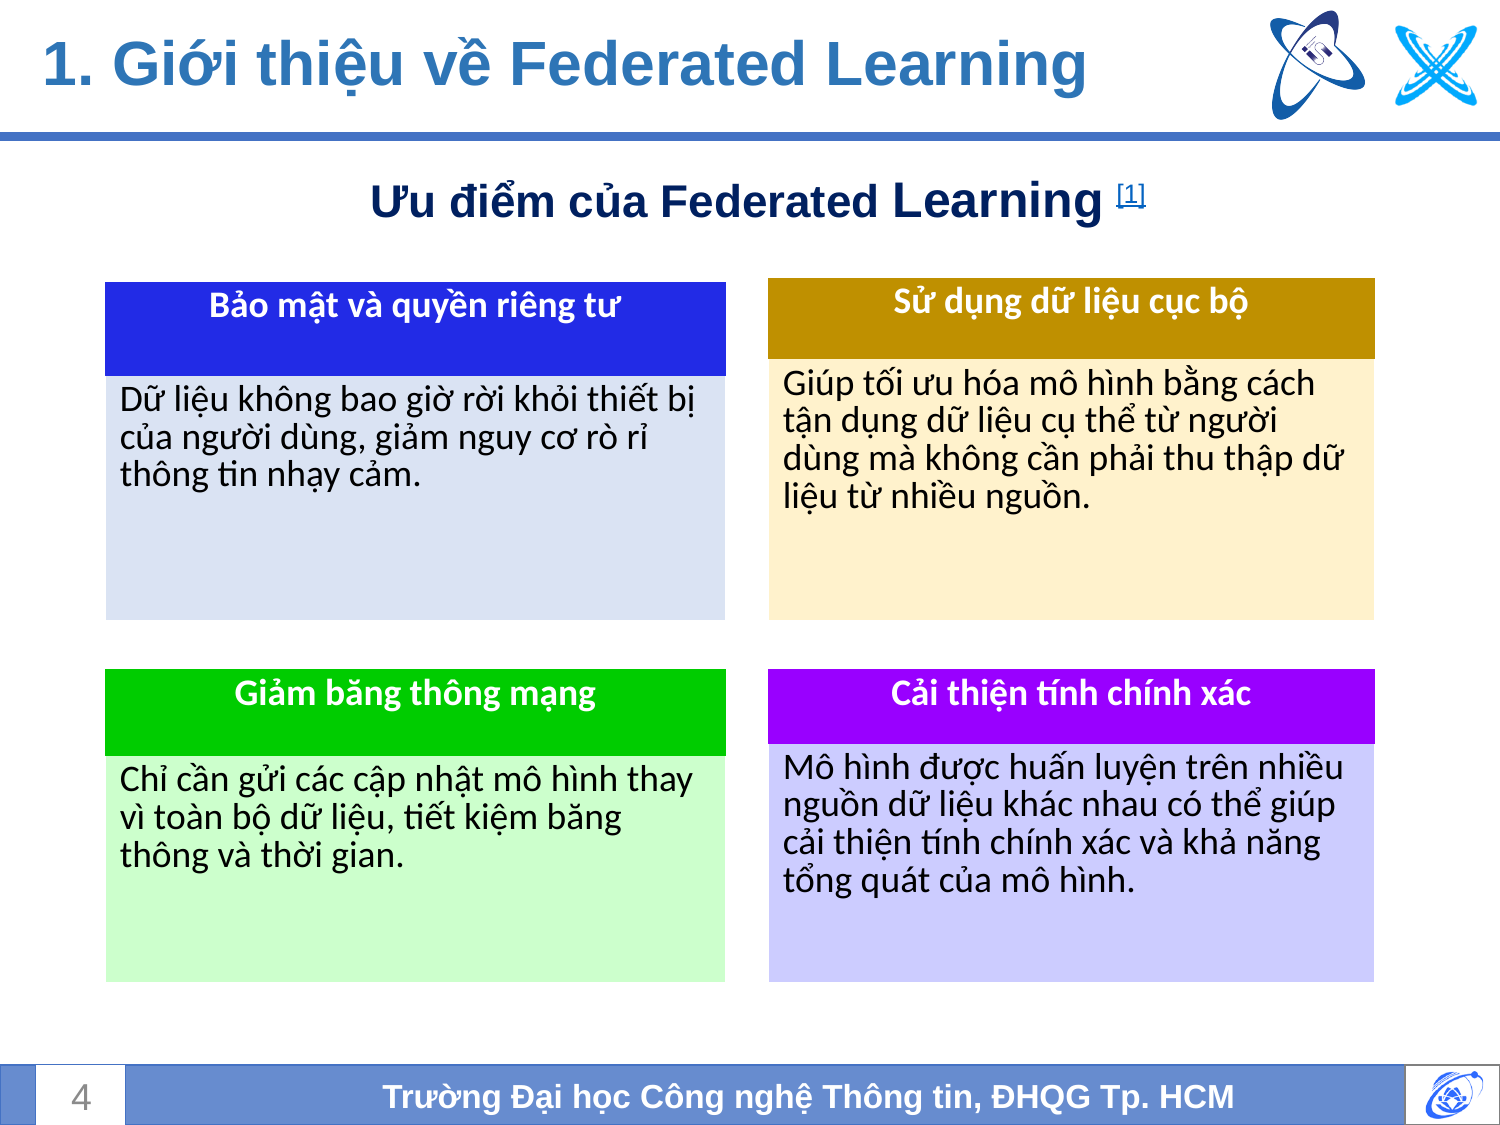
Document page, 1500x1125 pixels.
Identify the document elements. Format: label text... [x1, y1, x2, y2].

list Ưu điểm của Federated Learning [1] [355, 151, 1207, 235]
table_header Bảo mật và quyền riêng tư [105, 282, 726, 376]
picture [1421, 1054, 1484, 1125]
slide_number 4 [16, 1065, 107, 1125]
table_cell Chỉ cần gửi các cập nhật mô hình thay vì toàn bộ dữ liệu, tiết kiệm băng thông và thời gian. [106, 756, 725, 982]
table_header Sử dụng dữ liệu cục bộ [768, 278, 1375, 359]
table_cell Giúp tối ưu hóa mô hình bằng cách tận dụng dữ liệu cụ thể từ người dùng mà không cần phải thu thập dữ liệu từ nhiều nguồn. [769, 359, 1374, 620]
table_cell Dữ liệu không bao giờ rời khỏi thiết bị của người dùng, giảm nguy cơ rò rỉ thông tin nhạy cảm. [106, 376, 725, 620]
table_header Cải thiện tính chính xác [768, 669, 1375, 744]
picture [1259, 108, 1376, 123]
title 1. Giới thiệu về Federated Learning [27, 23, 1376, 108]
picture [1259, 7, 1376, 23]
table_header Giảm băng thông mạng [105, 669, 726, 756]
picture [1377, 5, 1493, 125]
table_cell Mô hình được huấn luyện trên nhiều nguồn dữ liệu khác nhau có thể giúp cải thiện tính chính xác và khả năng tổng quát của mô hình. [769, 744, 1374, 982]
